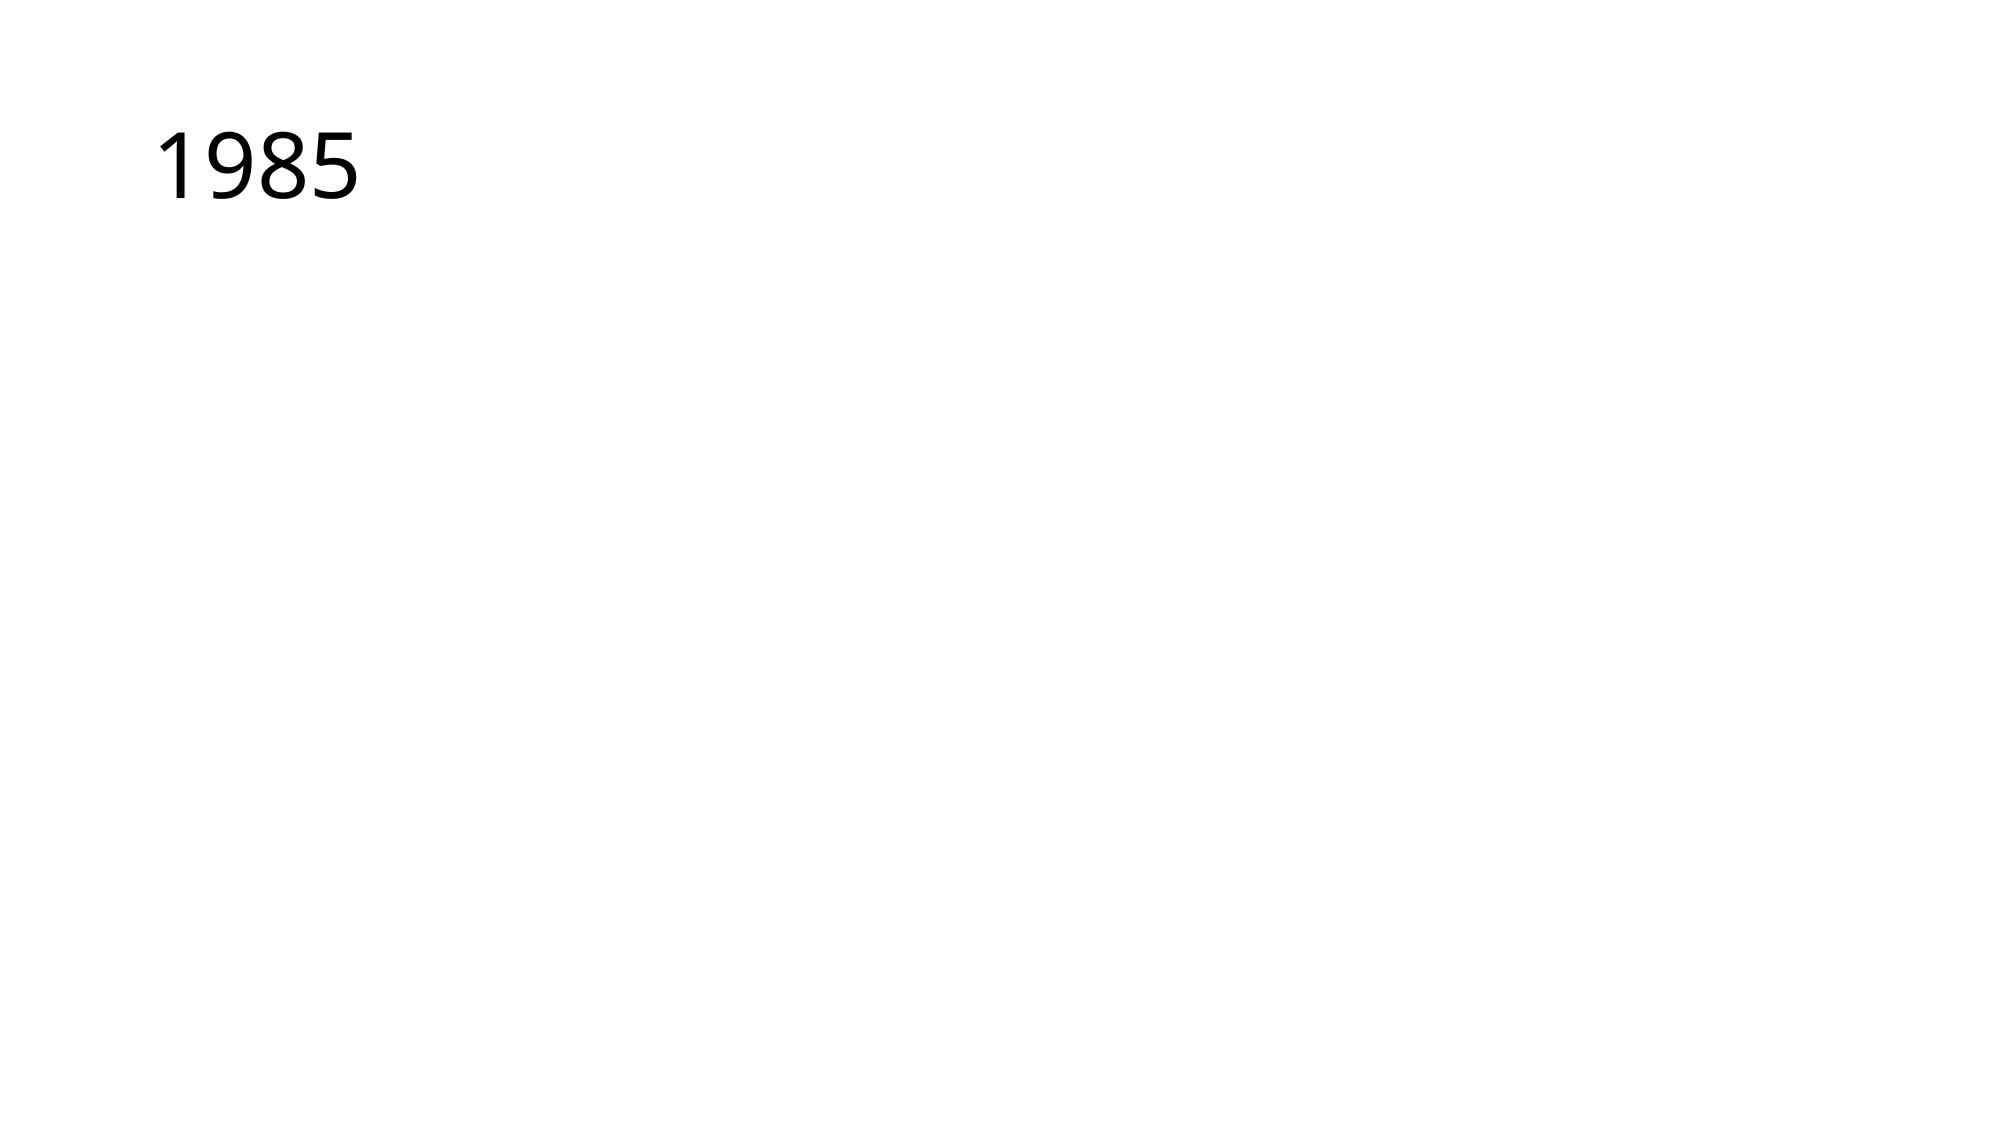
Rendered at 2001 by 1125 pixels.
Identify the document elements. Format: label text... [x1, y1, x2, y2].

title 1985 [137, 59, 1863, 278]
